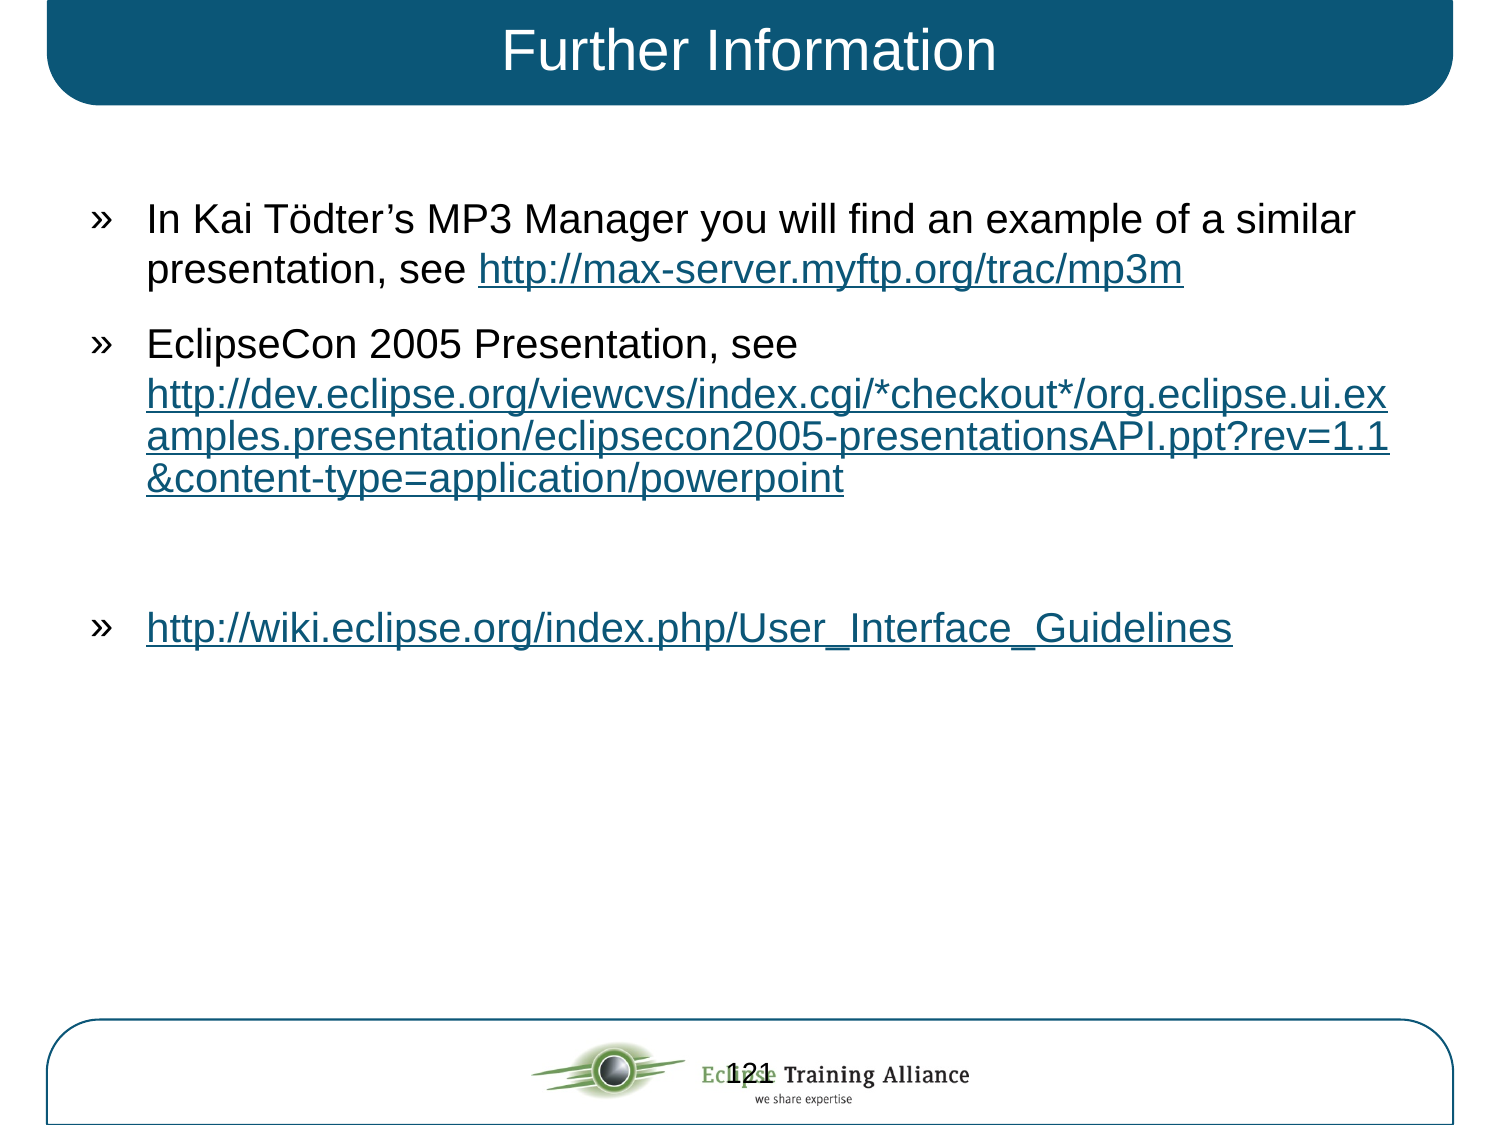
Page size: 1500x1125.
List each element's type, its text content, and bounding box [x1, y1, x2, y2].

picture [531, 1038, 969, 1106]
title Further Information [82, 0, 1418, 94]
slide_number 121 [662, 1041, 838, 1102]
list In Kai Tödter’s MP3 Manager you will find an example of a similar presentation, see http://max-server.myftp.org/trac/mp3m EclipseCon 2005 Presentation, see http://dev.eclipse.org/viewcvs/index.cgi/*checkout*/org.eclipse.ui.examples.presentation/eclipsecon2005-presentationsAPI.ppt?rev=1.1&content-type=application/powerpoint http://wiki.eclipse.org/index.php/User_Interface_Guidelines [75, 184, 1425, 1000]
